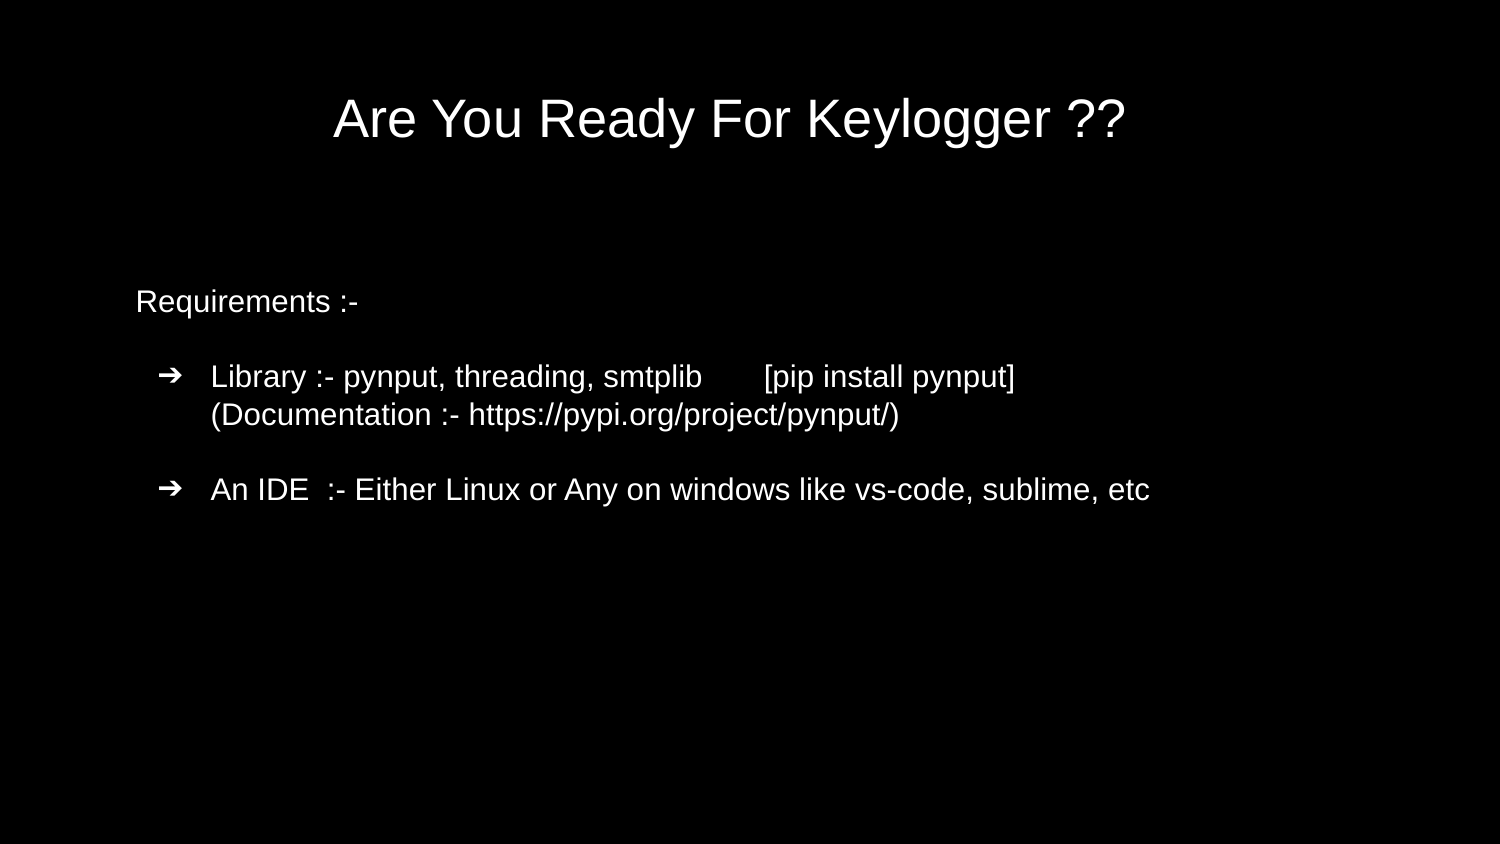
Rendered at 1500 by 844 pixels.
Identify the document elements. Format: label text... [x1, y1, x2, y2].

text_box Are You Ready For Keylogger ?? [141, 68, 1320, 164]
text_box Requirements :- Library :- pynput, threading, smtplib [pip install pynput] (Documentation :- https://pypi.org/project/pynput/) An IDE :- Either Linux or Any on windows like vs-code, sublime, etc [120, 266, 1474, 671]
